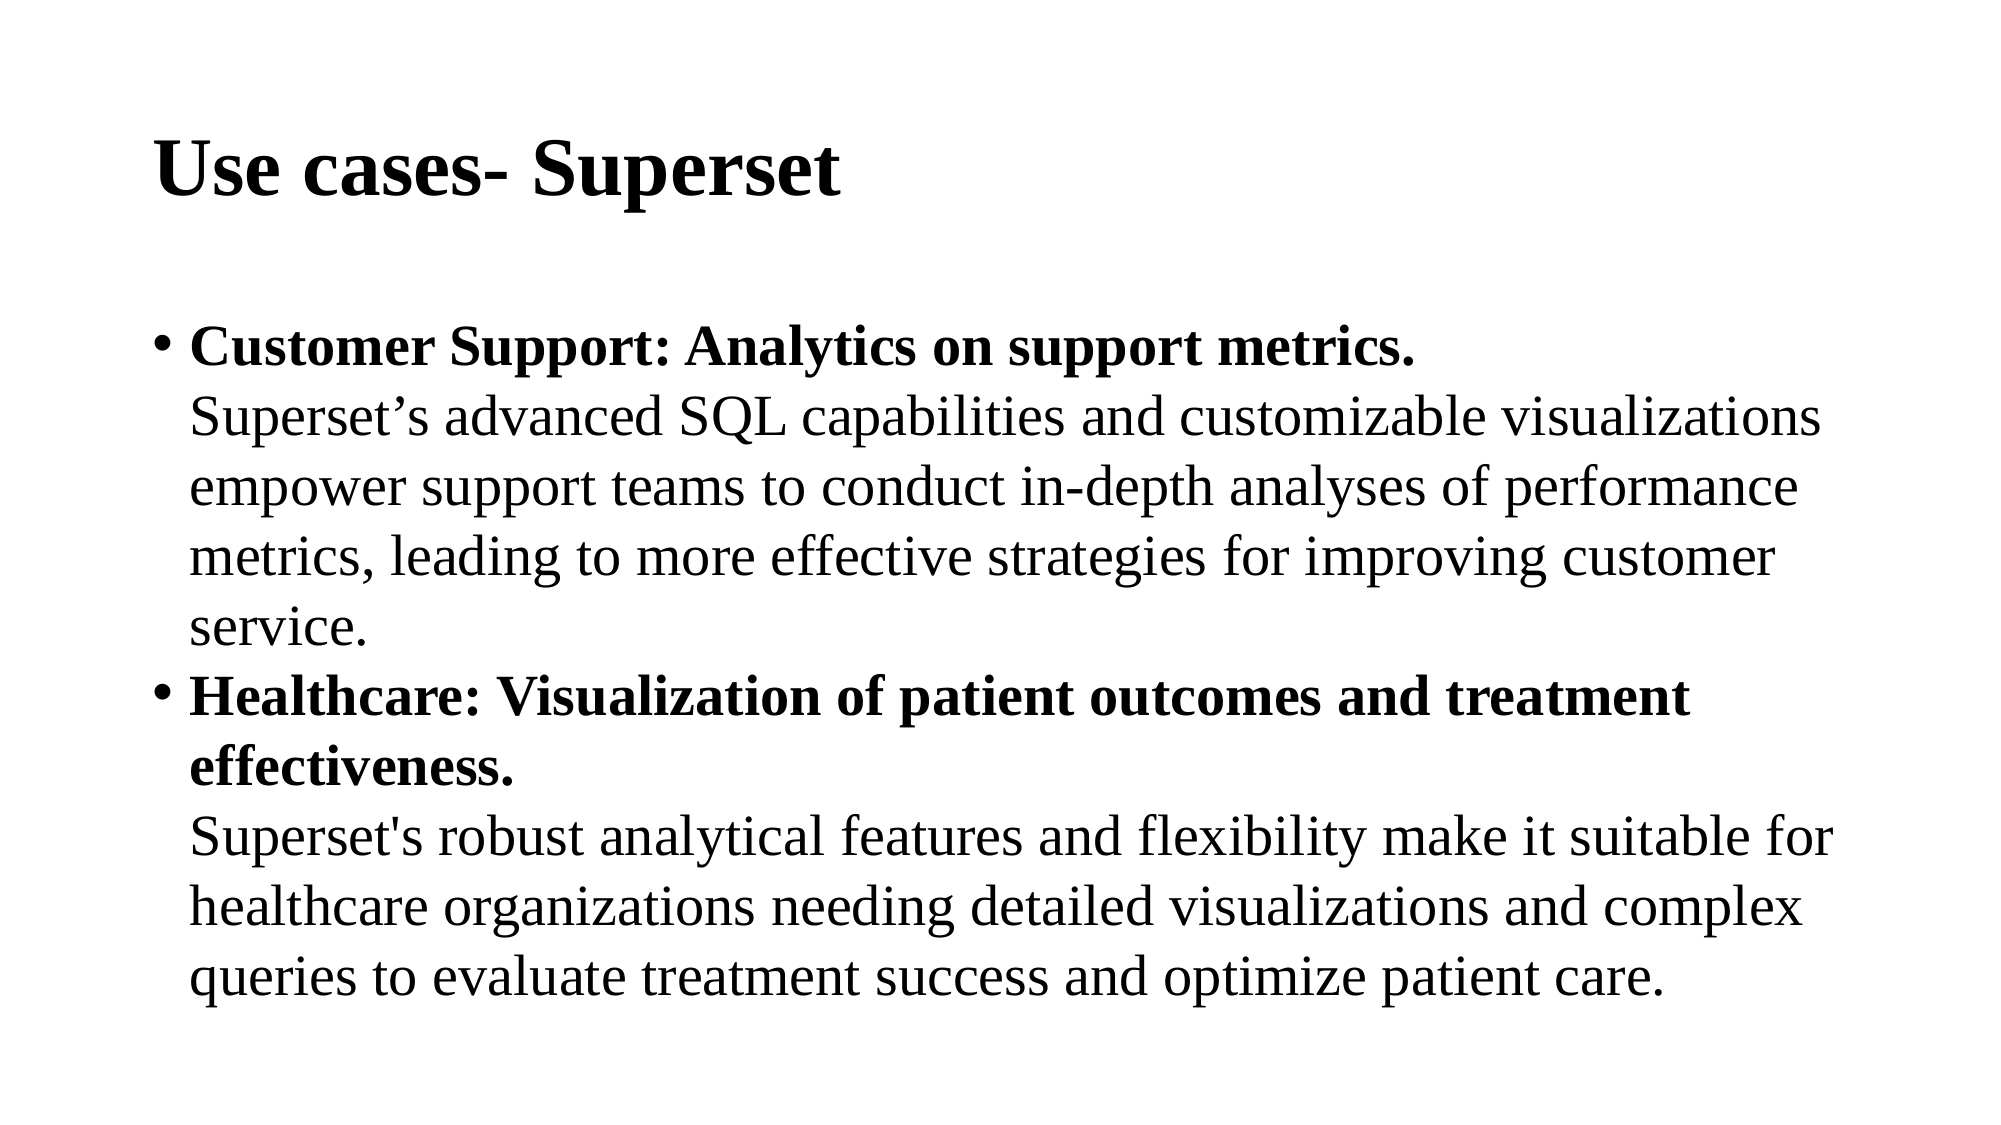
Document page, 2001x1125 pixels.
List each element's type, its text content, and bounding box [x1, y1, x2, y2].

list Customer Support: Analytics on support metrics. Superset’s advanced SQL capabilities and customizable visualizations empower support teams to conduct in-depth analyses of performance metrics, leading to more effective strategies for improving customer service. Healthcare: Visualization of patient outcomes and treatment effectiveness. Superset's robust analytical features and flexibility make it suitable for healthcare organizations needing detailed visualizations and complex queries to evaluate treatment success and optimize patient care. [137, 299, 1863, 1014]
title Use cases- Superset [137, 59, 1863, 278]
